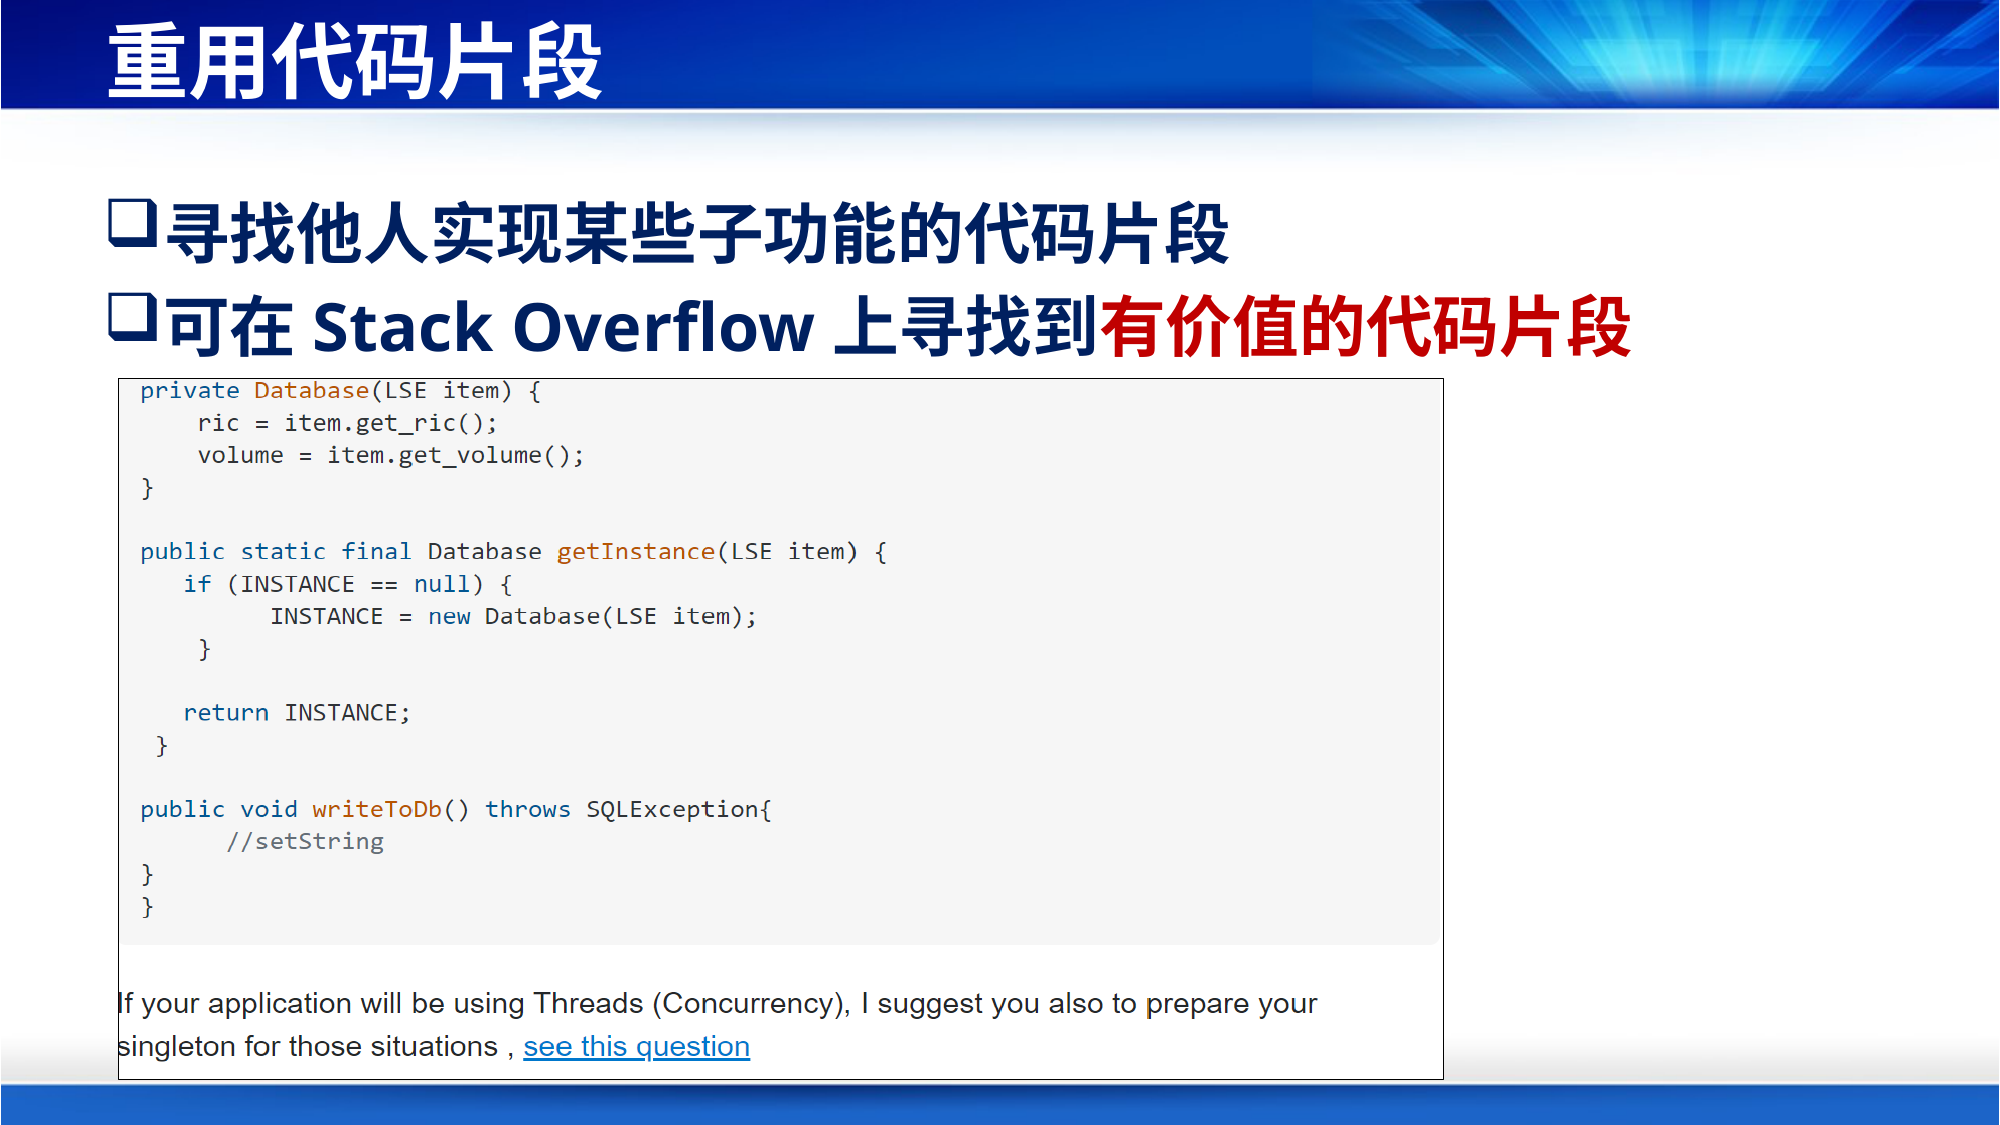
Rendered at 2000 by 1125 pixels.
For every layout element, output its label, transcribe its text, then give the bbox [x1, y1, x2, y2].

picture [1, 0, 1999, 1125]
list 寻找他人实现某些子功能的代码片段 可在Stack Overflow上寻找到有价值的代码片段 [88, 184, 1880, 1012]
title 重用代码片段 [90, 1, 1880, 118]
